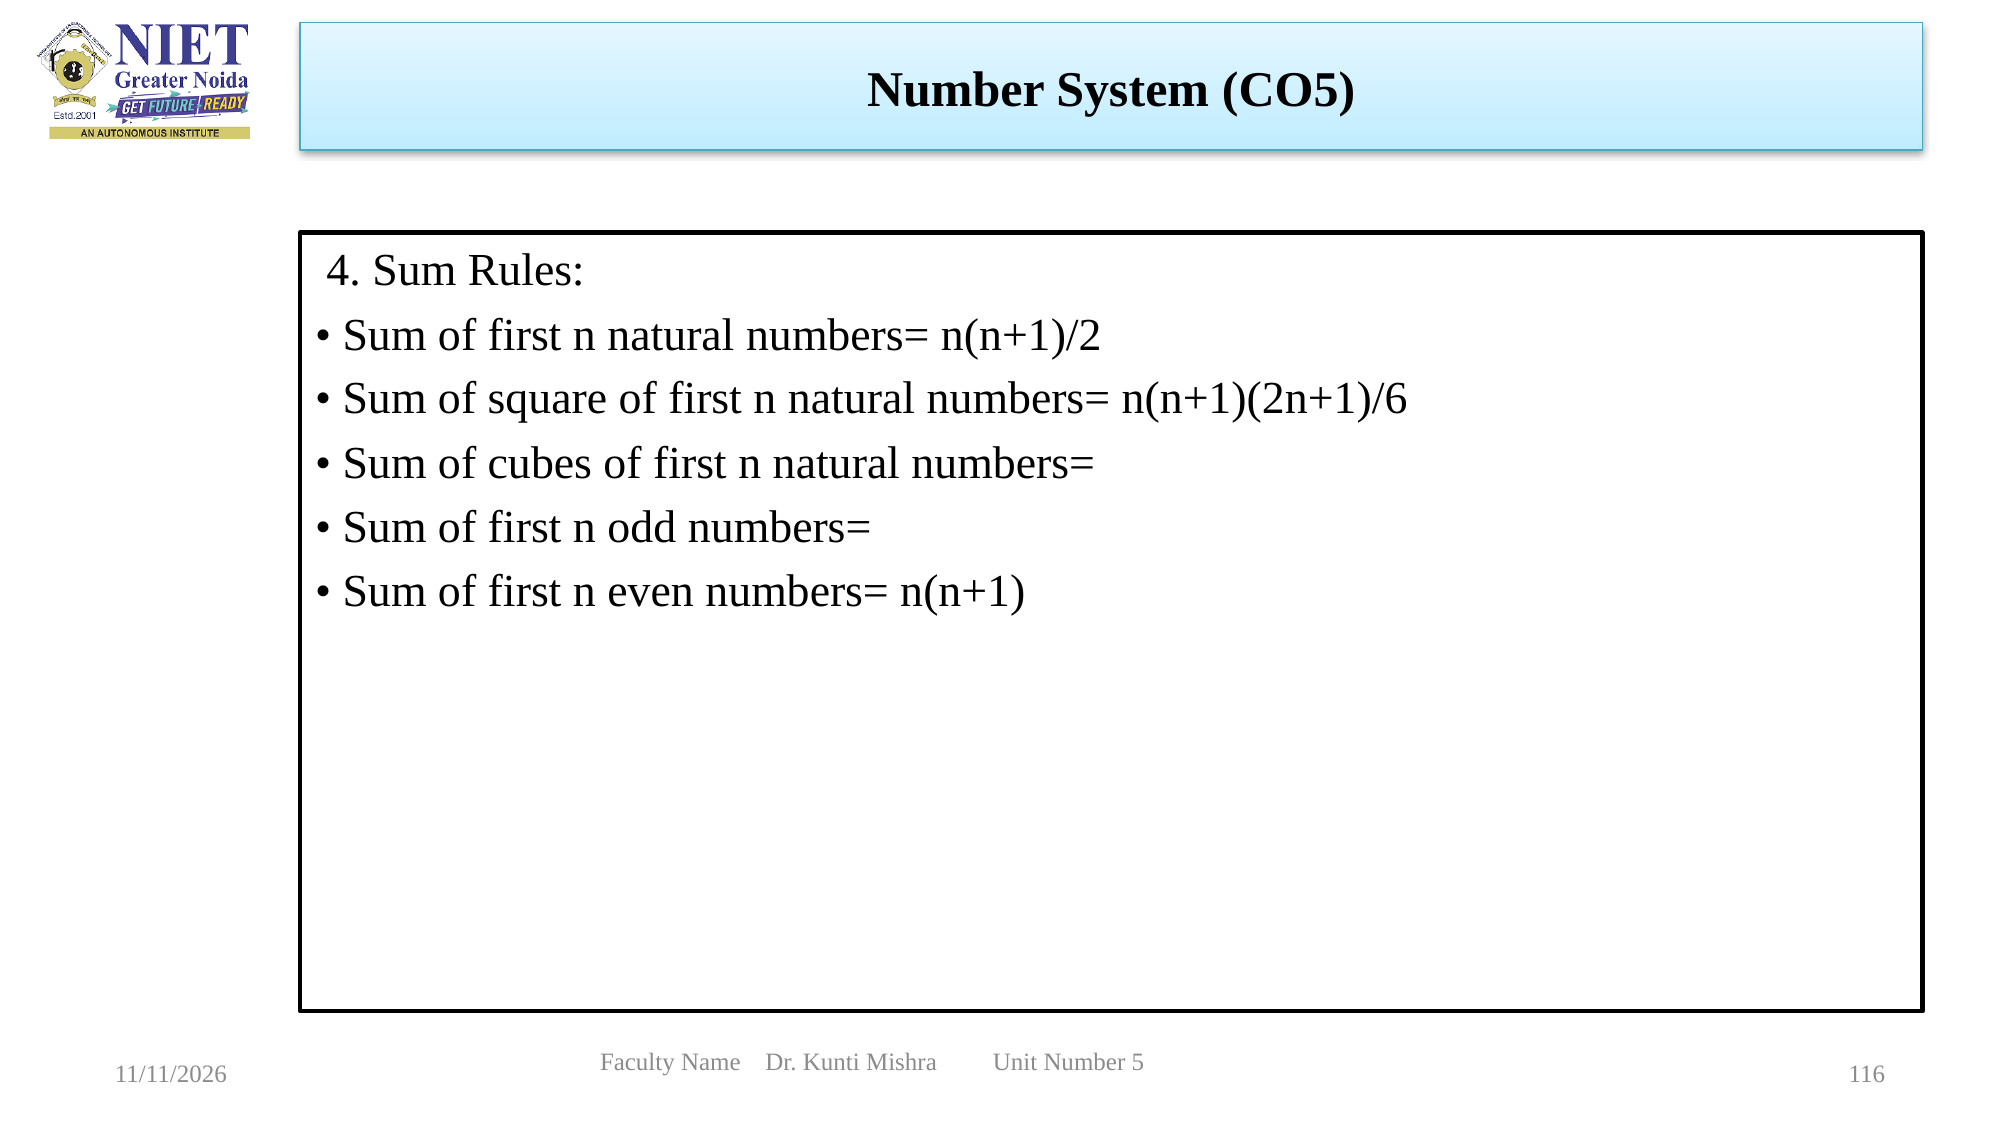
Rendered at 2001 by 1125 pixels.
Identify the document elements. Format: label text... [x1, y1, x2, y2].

title Number System (CO5) [299, 22, 1923, 151]
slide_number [99, 1042, 567, 1103]
footer Faculty Name Dr. Kunti Mishra Unit Number 5 [428, 1042, 1317, 1079]
slide_number 116 [1433, 1042, 1900, 1103]
picture [37, 22, 251, 139]
